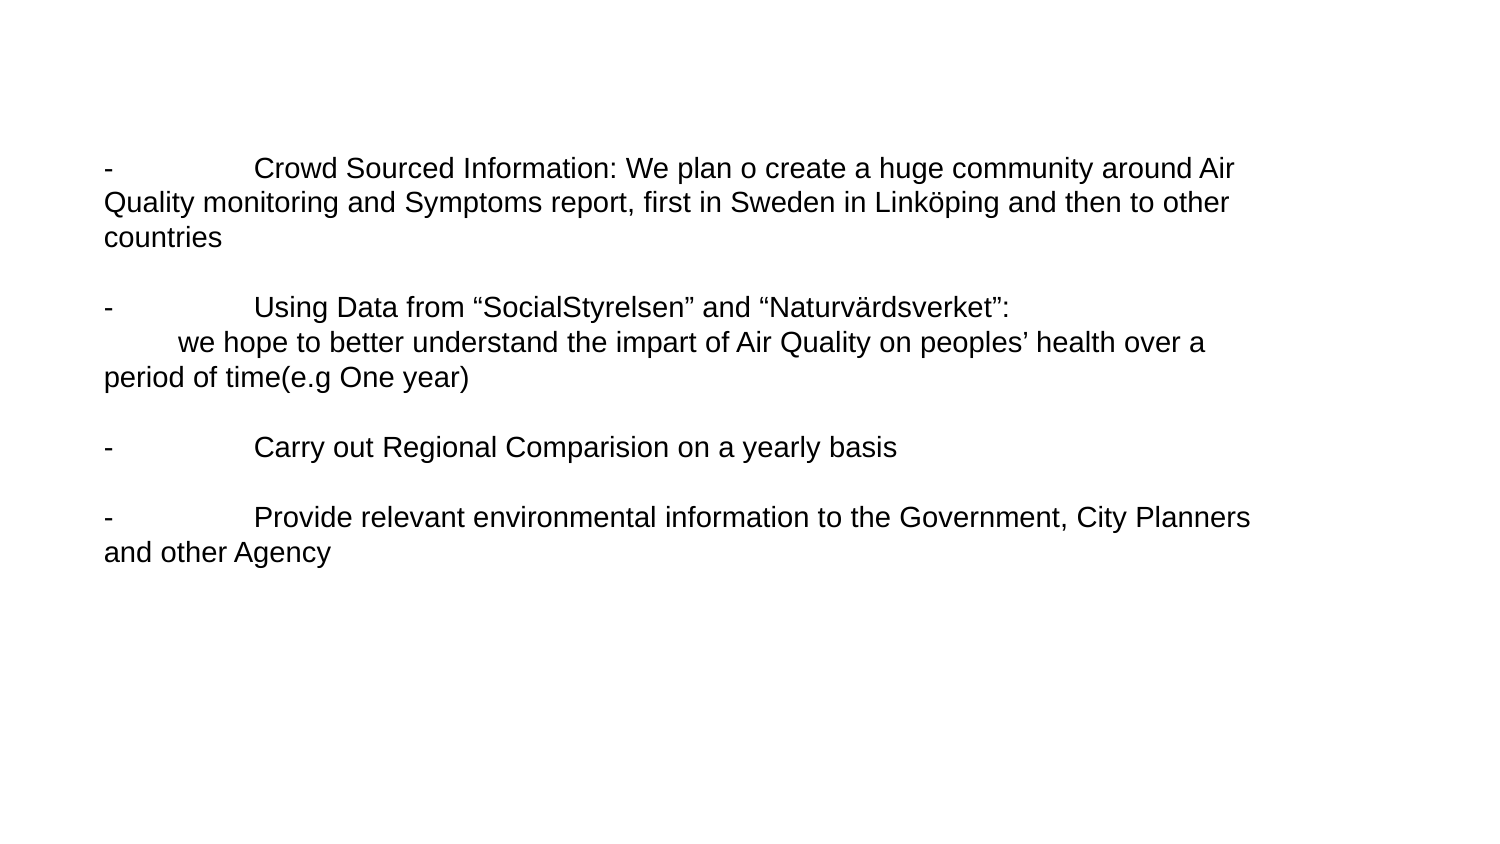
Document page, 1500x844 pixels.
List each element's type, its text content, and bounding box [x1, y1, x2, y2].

text_box - Crowd Sourced Information: We plan o create a huge community around Air Quality monitoring and Symptoms report, first in Sweden in Linköping and then to other countries - Using Data from “SocialStyrelsen” and “Naturvärdsverket”: we hope to better understand the impart of Air Quality on peoples’ health over a period of time(e.g One year) - Carry out Regional Comparision on a yearly basis - Provide relevant environmental information to the Government, City Planners and other Agency [88, 133, 1302, 243]
